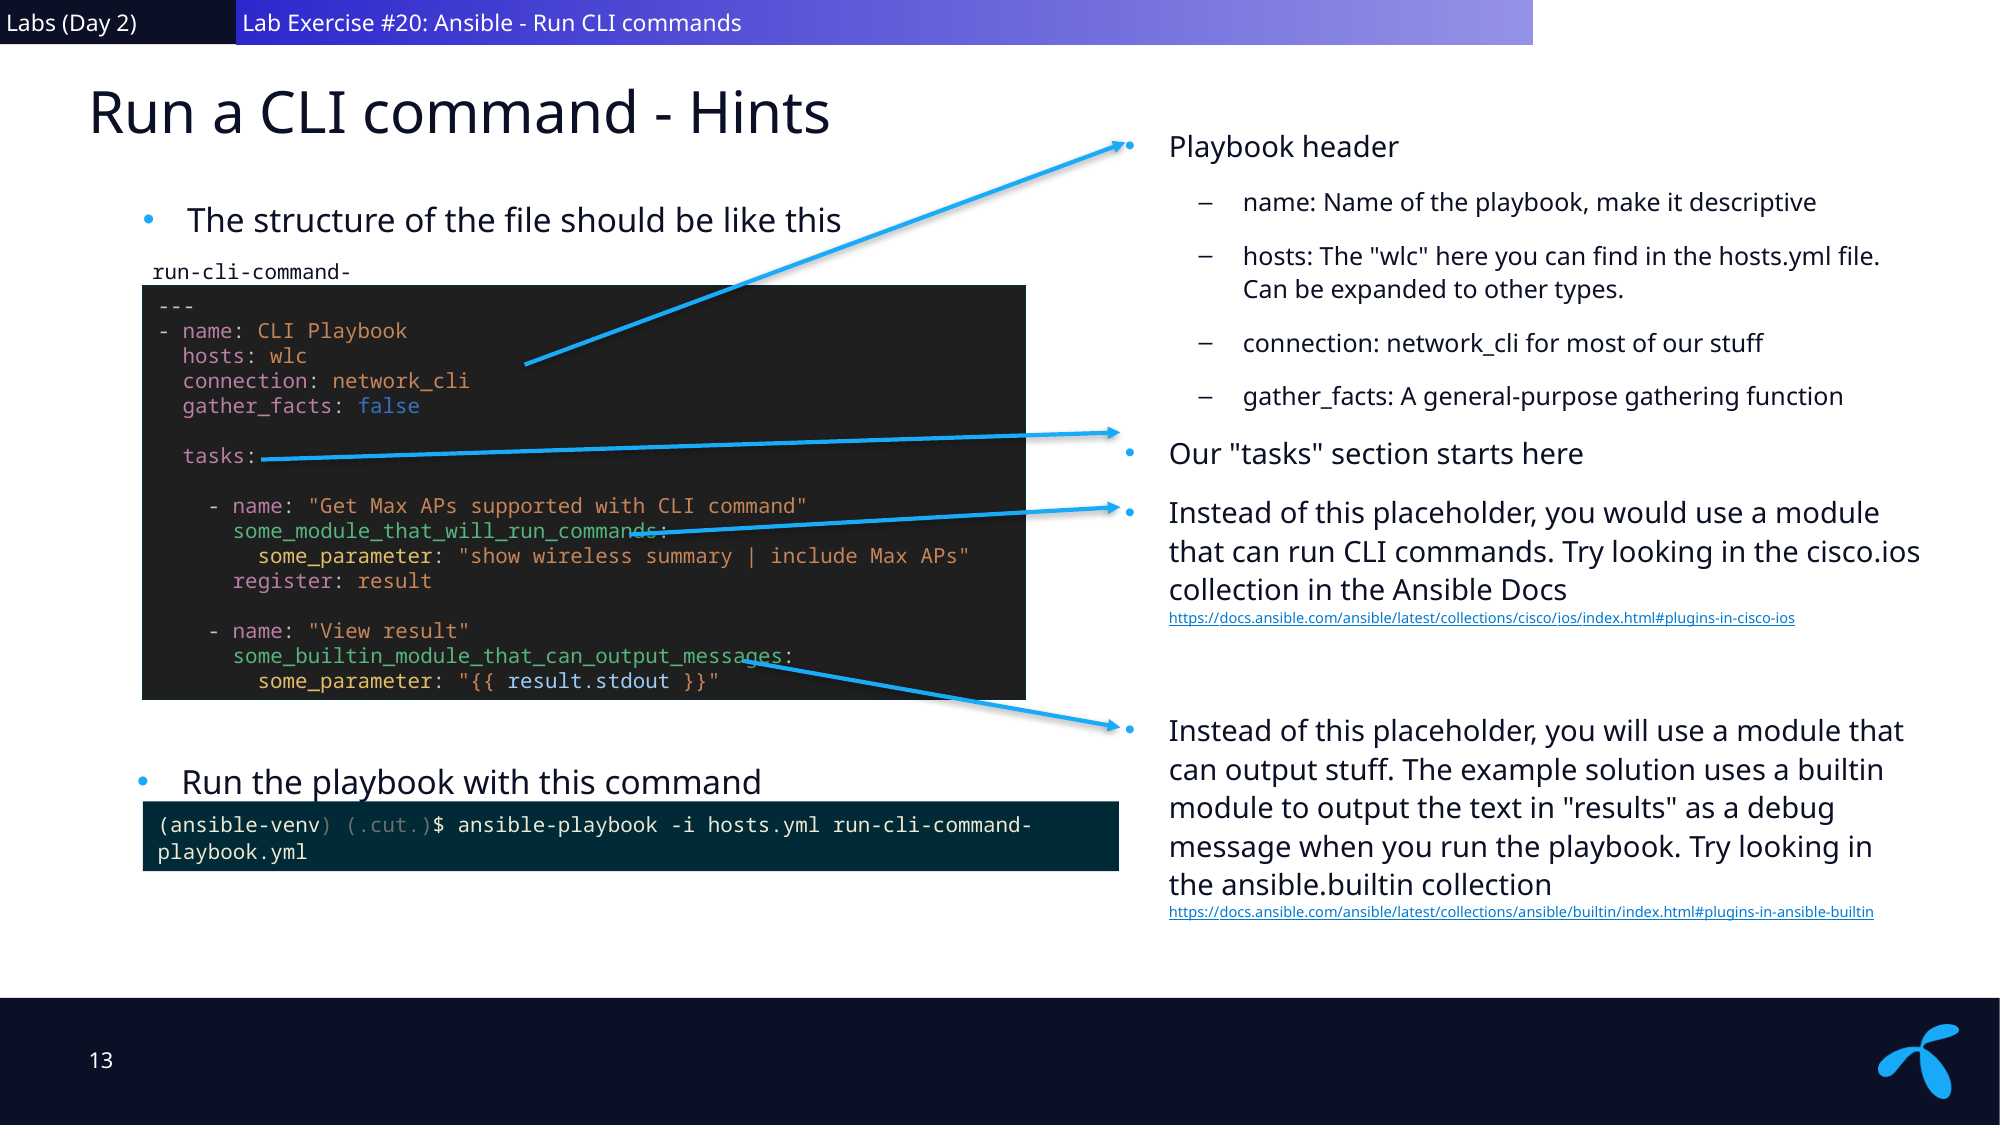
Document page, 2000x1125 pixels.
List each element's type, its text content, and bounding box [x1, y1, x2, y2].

text_box Run the playbook with this command [137, 727, 936, 848]
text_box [629, 506, 1121, 535]
text_box Lab Exercise #20: Ansible - Run CLI commands [236, 0, 1533, 45]
list Playbook header name: Name of the playbook, make it descriptive hosts: The "wlc" here you can find in the hosts.yml file. Can be expanded to other types. connection: network_cli for most of our stuff gather_facts: A general-purpose gathering function Our "tasks" section starts here Instead of this placeholder, you would use a module that can run CLI commands. Try looking in the cisco.ios collection in the Ansible Docs https://docs.ansible.com/ansible/latest/collections/cisco/ios/index.html#plugins-in-cisco-ios Instead of this placeholder, you will use a module that can output stuff. The example solution uses a builtin module to output the text in "results" as a debug message when you run the playbook. Try looking in the ansible.builtin collection https://docs.ansible.com/ansible/latest/collections/ansible/builtin/index.html#plugins-in-ansible-builtin [1124, 94, 1923, 1013]
text_box The structure of the file should be like this [142, 165, 519, 286]
text_box (ansible-venv) (.cut.)$ ansible-playbook -i hosts.yml run-cli-command-playbook.yml [142, 801, 1119, 872]
footer Labs (Day 2) [0, 0, 236, 45]
text_box --- - name: CLI Playbook hosts: wlc connection: network_cli gather_facts: false tasks: - name: "Get Max APs supported with CLI command" some_module_that_will_run_commands: some_parameter: "show wireless summary | include Max APs" register: result - name: "View result" some_builtin_module_that_can_output_messages: some_parameter: "{{ result.stdout }}" [142, 286, 1026, 700]
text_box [742, 660, 1121, 728]
picture [1878, 1024, 1959, 1099]
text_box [260, 432, 1121, 460]
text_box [524, 142, 1126, 365]
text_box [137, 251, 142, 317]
slide_number 13 [88, 1024, 237, 1099]
title Run a CLI command - Hints [88, 70, 1911, 160]
